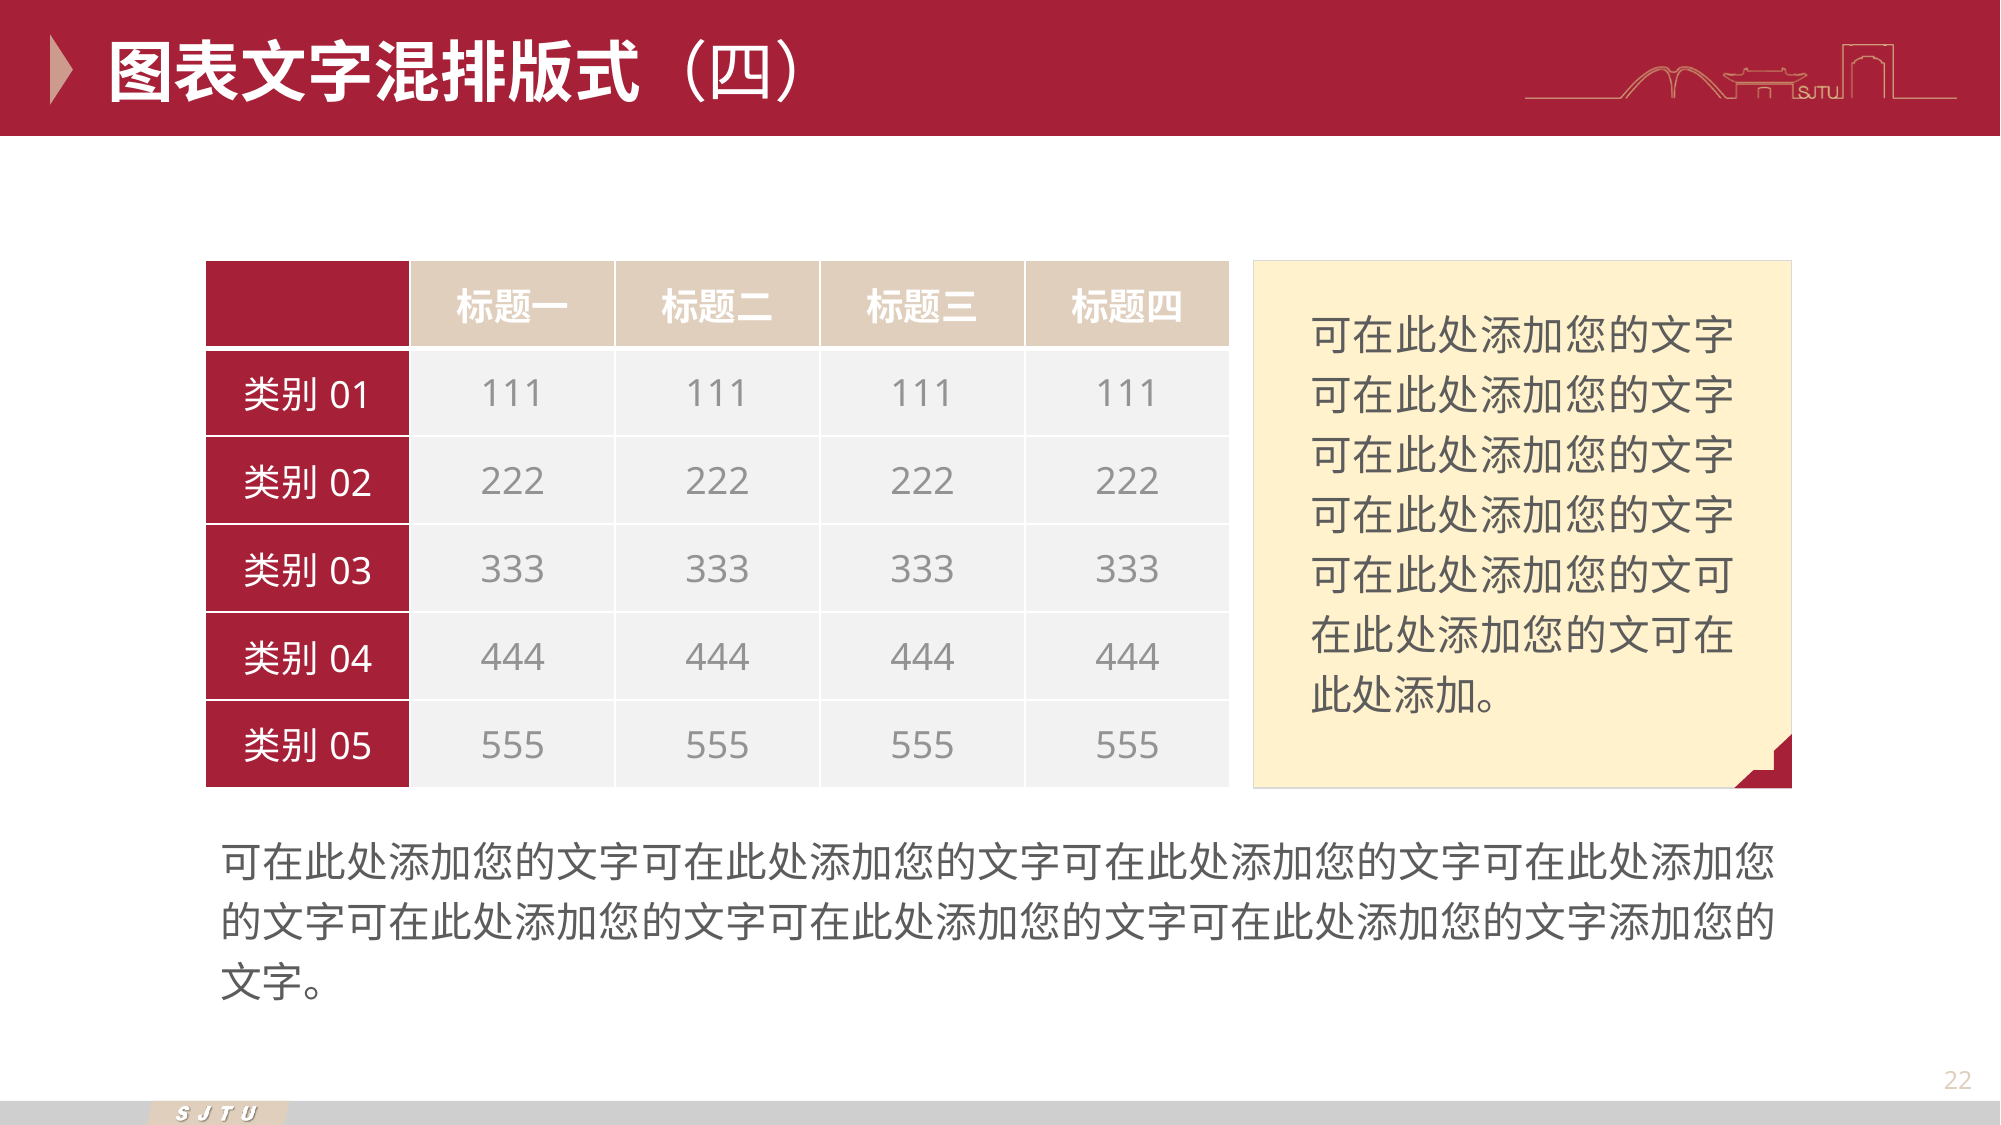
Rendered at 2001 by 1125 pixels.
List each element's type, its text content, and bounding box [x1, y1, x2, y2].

table_cell 333 [821, 525, 1024, 611]
table_cell 222 [1026, 437, 1229, 523]
table_header [206, 261, 409, 346]
table_cell 444 [821, 613, 1024, 699]
table_cell 333 [1026, 525, 1229, 611]
table_cell 333 [411, 525, 614, 611]
table_cell 111 [616, 351, 819, 435]
table_cell 222 [616, 437, 819, 523]
table_cell 555 [616, 701, 819, 787]
table_cell 222 [411, 437, 614, 523]
table_cell 类别05 [206, 701, 409, 787]
table_cell 111 [1026, 351, 1229, 435]
table_header 标题三 [821, 261, 1024, 346]
table_cell 555 [411, 701, 614, 787]
table_cell 555 [821, 701, 1024, 787]
picture [163, 1102, 275, 1124]
table_cell 444 [616, 613, 819, 699]
table_header 标题二 [616, 261, 819, 346]
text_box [1253, 260, 1792, 789]
text_box 可在此处添加您的文字可在此处添加您的文字可在此处添加您的文字可在此处添加您的文字可在此处添加您的文字可在此处添加您的文字可在此处添加您的文字添加您的文字。 [205, 818, 1792, 1013]
table_cell 444 [1026, 613, 1229, 699]
slide_number 22 [1817, 1053, 1988, 1110]
table_cell 222 [821, 437, 1024, 523]
table_cell 333 [616, 525, 819, 611]
table_cell 555 [1026, 701, 1229, 787]
table_cell 类别03 [206, 525, 409, 611]
list 图表文字混排版式（四） [92, 20, 1696, 119]
table_header 标题四 [1026, 261, 1229, 346]
table_cell 类别02 [206, 437, 409, 523]
table_cell 111 [821, 351, 1024, 435]
table_cell 类别01 [206, 351, 409, 435]
table_cell 类别04 [206, 613, 409, 699]
table_header 标题一 [411, 261, 614, 346]
table_cell 111 [411, 351, 614, 435]
table_cell 444 [411, 613, 614, 699]
